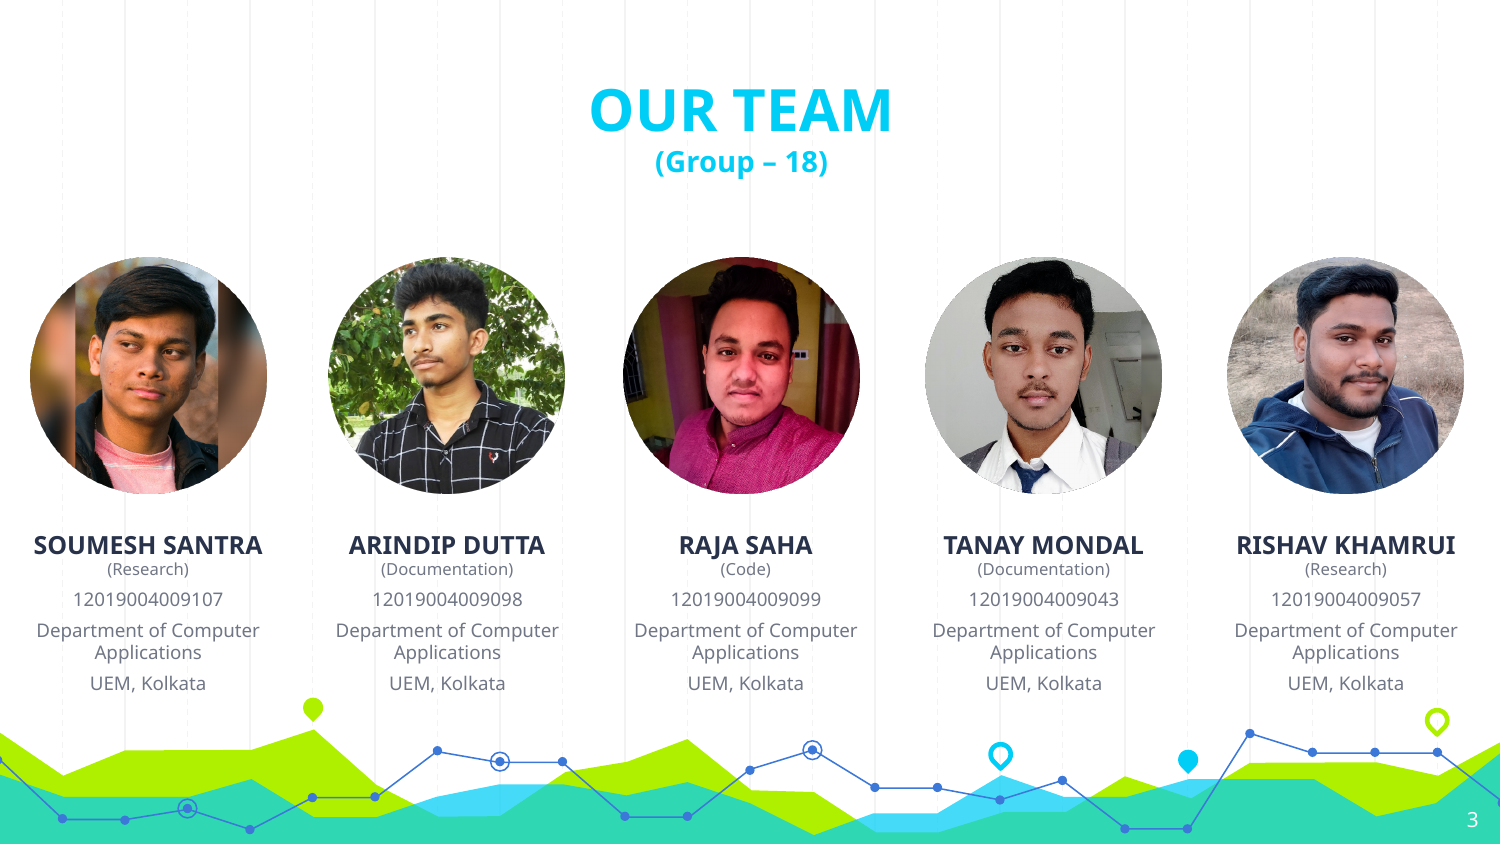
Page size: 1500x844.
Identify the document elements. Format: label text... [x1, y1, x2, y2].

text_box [1223, 256, 1469, 742]
slide_number 3 [1403, 791, 1494, 844]
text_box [921, 257, 1167, 732]
title OUR TEAM (Group – 18) [167, 75, 1316, 194]
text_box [623, 256, 869, 709]
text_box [324, 256, 570, 709]
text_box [25, 257, 271, 732]
